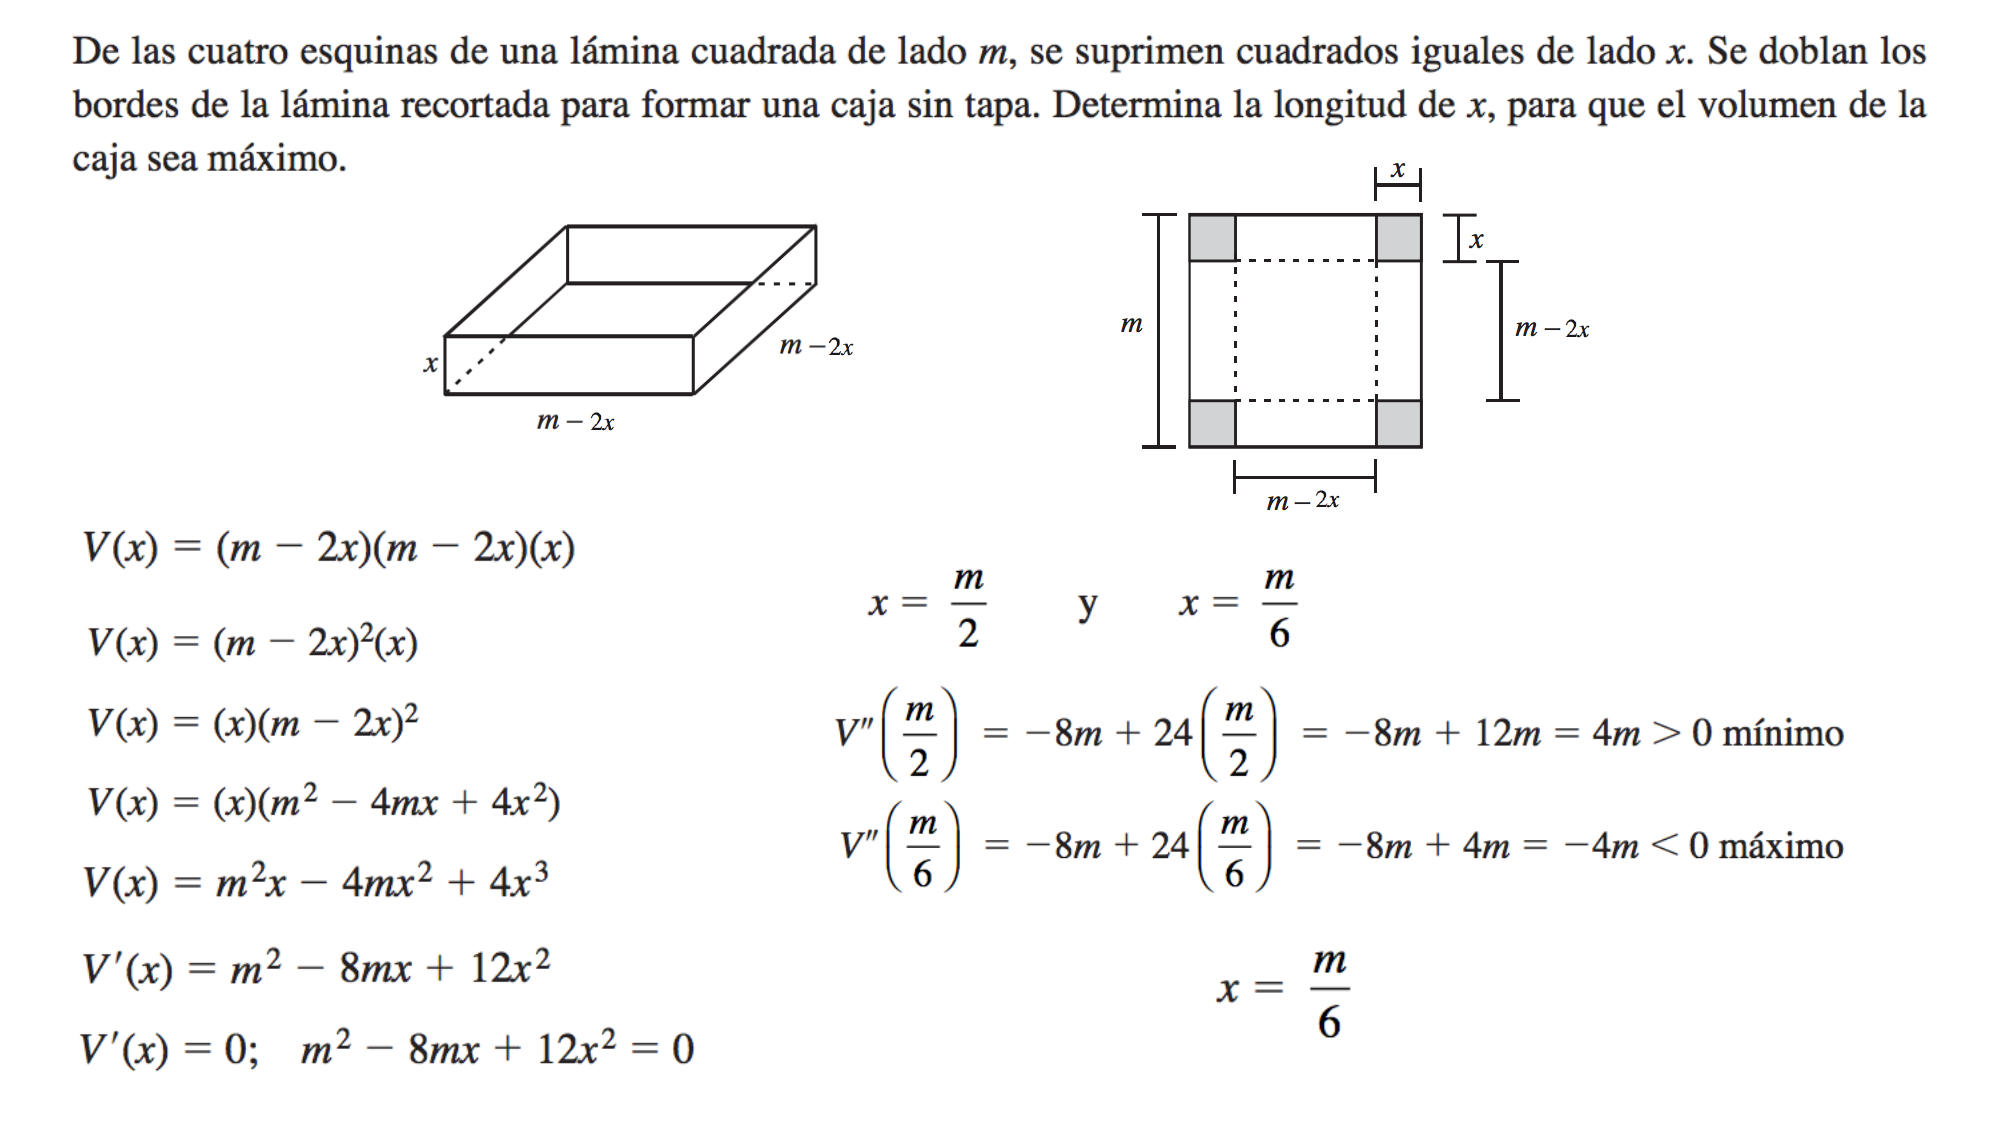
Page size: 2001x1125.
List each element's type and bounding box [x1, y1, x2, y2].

picture [72, 937, 561, 1001]
picture [72, 611, 572, 842]
picture [822, 794, 1857, 903]
picture [409, 199, 859, 441]
picture [72, 850, 559, 914]
picture [858, 560, 1315, 662]
picture [72, 1010, 705, 1085]
list [65, 25, 1937, 191]
picture [1091, 156, 1591, 517]
picture [1203, 942, 1366, 1050]
picture [72, 516, 586, 580]
picture [822, 677, 1857, 788]
